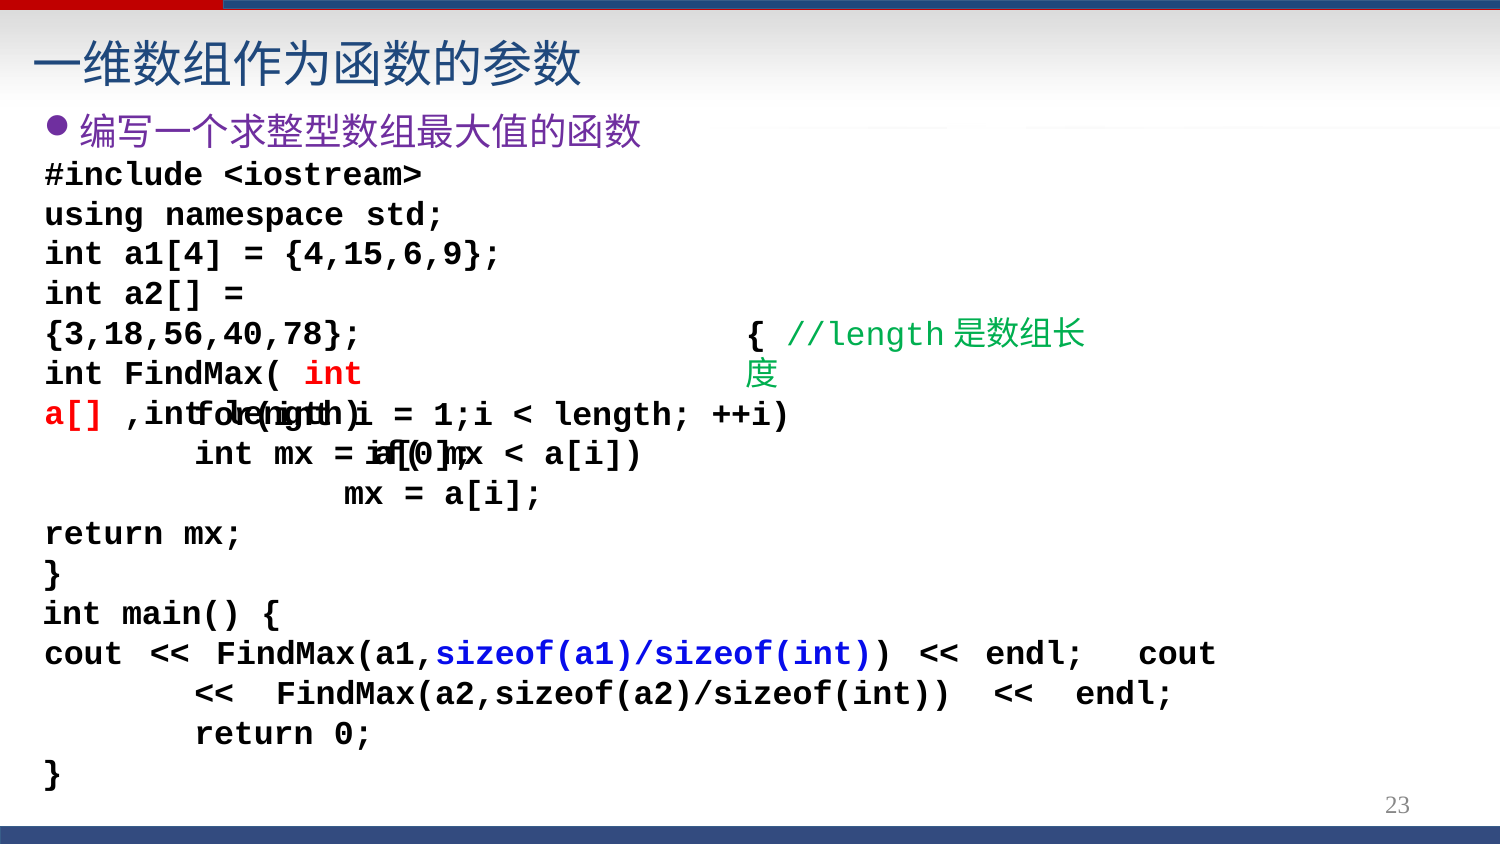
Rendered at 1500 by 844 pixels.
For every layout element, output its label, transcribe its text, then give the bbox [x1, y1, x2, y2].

text_box { //length是数组长度 [743, 310, 1115, 389]
picture [0, 10, 1500, 129]
slide_number 23 [1378, 789, 1417, 844]
text_box 编写一个求整型数组最大值的函数 #include <iostream> using namespace std; int a1[4] = {4,15,6,9}; int a2[] = {3,18,56,40,78}; int FindMax( int a[] ,int length) int mx = a[0]; [42, 106, 708, 389]
title 一维数组作为函数的参数 [30, 30, 585, 174]
text_box for(int i = 1;i < length; ++i) if( mx < a[i]) mx = a[i]; return mx; } int main() { cout << FindMax(a1,sizeof(a1)/sizeof(int)) << endl; cout << FindMax(a2,sizeof(a2)/sizeof(int)) << endl; return 0; } [42, 389, 1219, 791]
